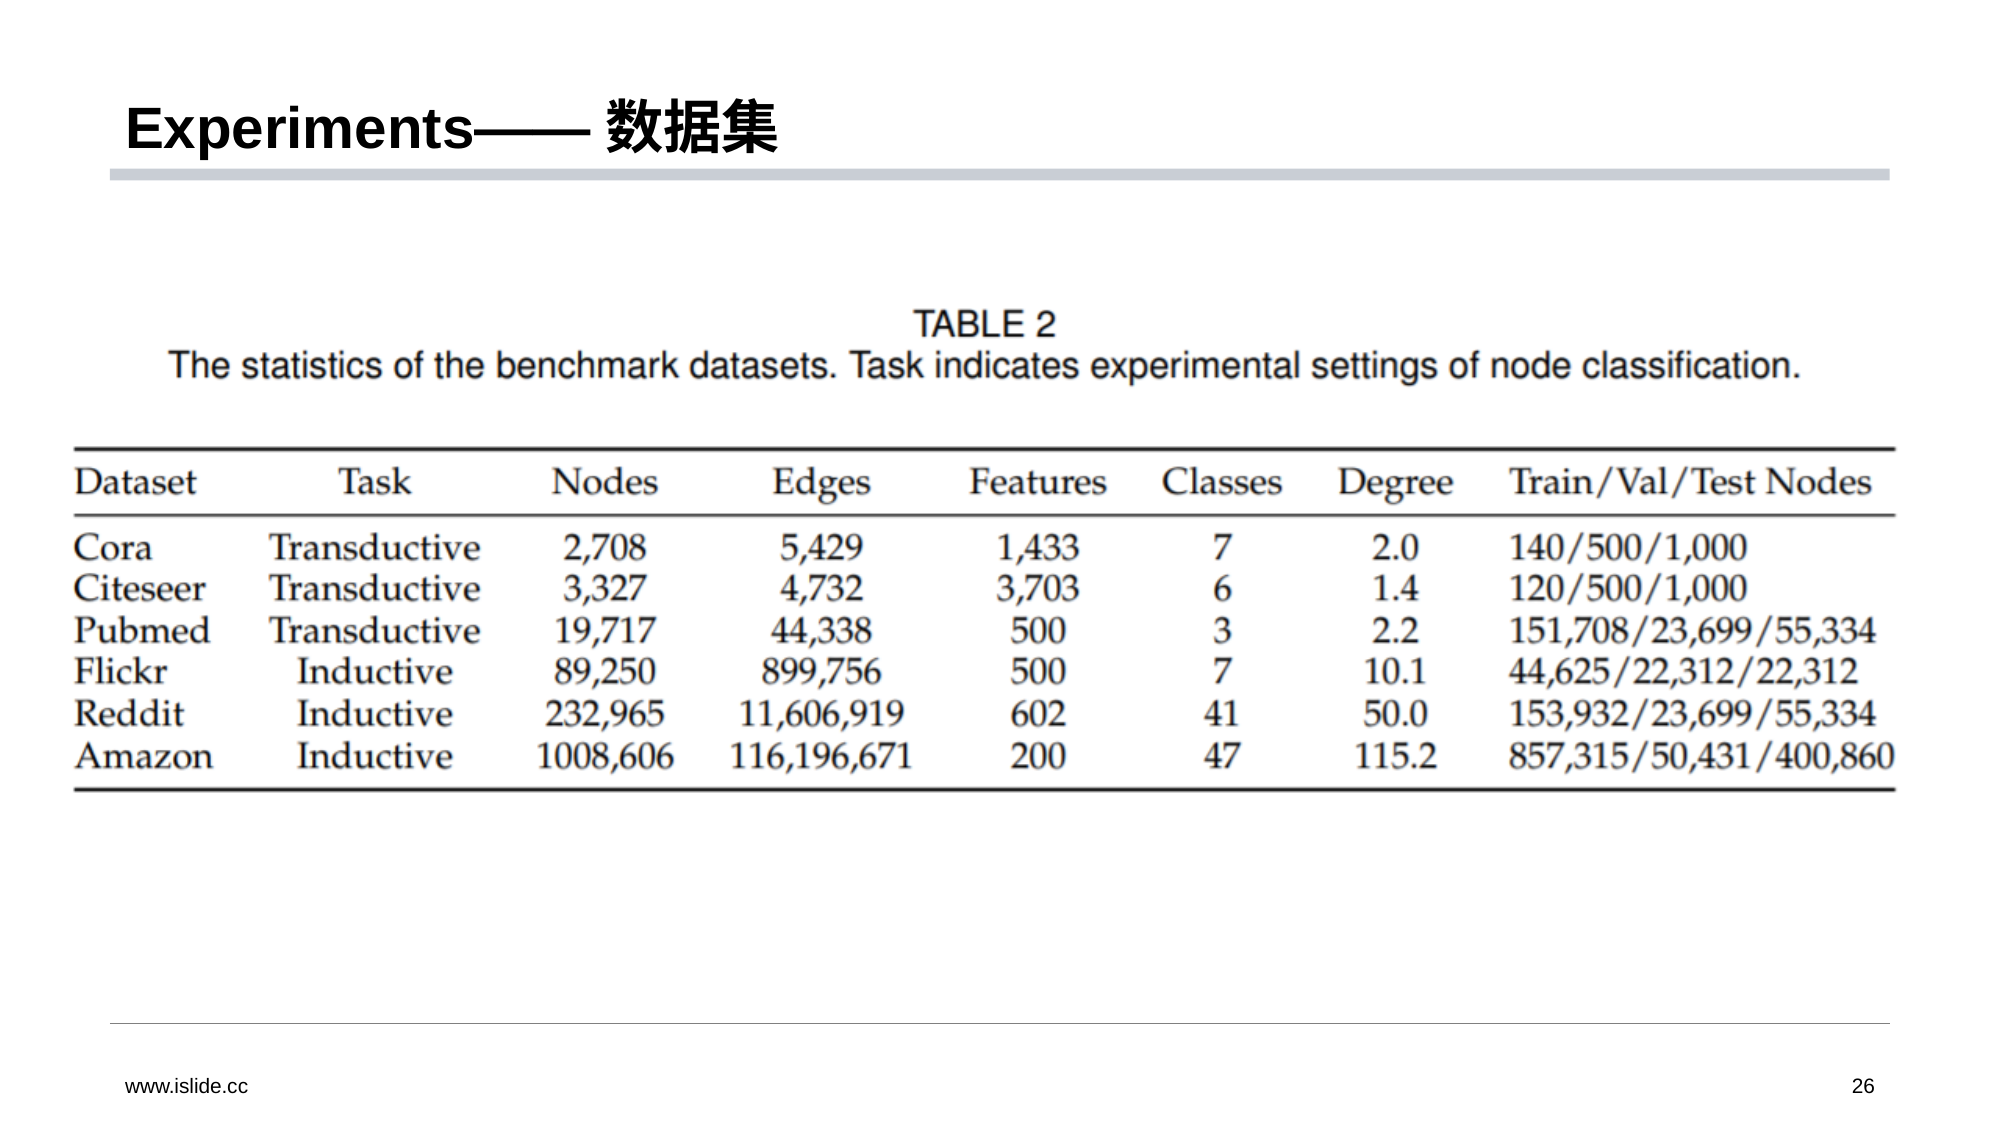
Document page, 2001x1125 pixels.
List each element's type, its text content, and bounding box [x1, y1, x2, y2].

footer www.islide.cc [109, 1068, 790, 1103]
title Experiments——数据集 [109, 0, 1890, 169]
picture [0, 268, 1960, 857]
slide_number 26 [1412, 1068, 1890, 1103]
